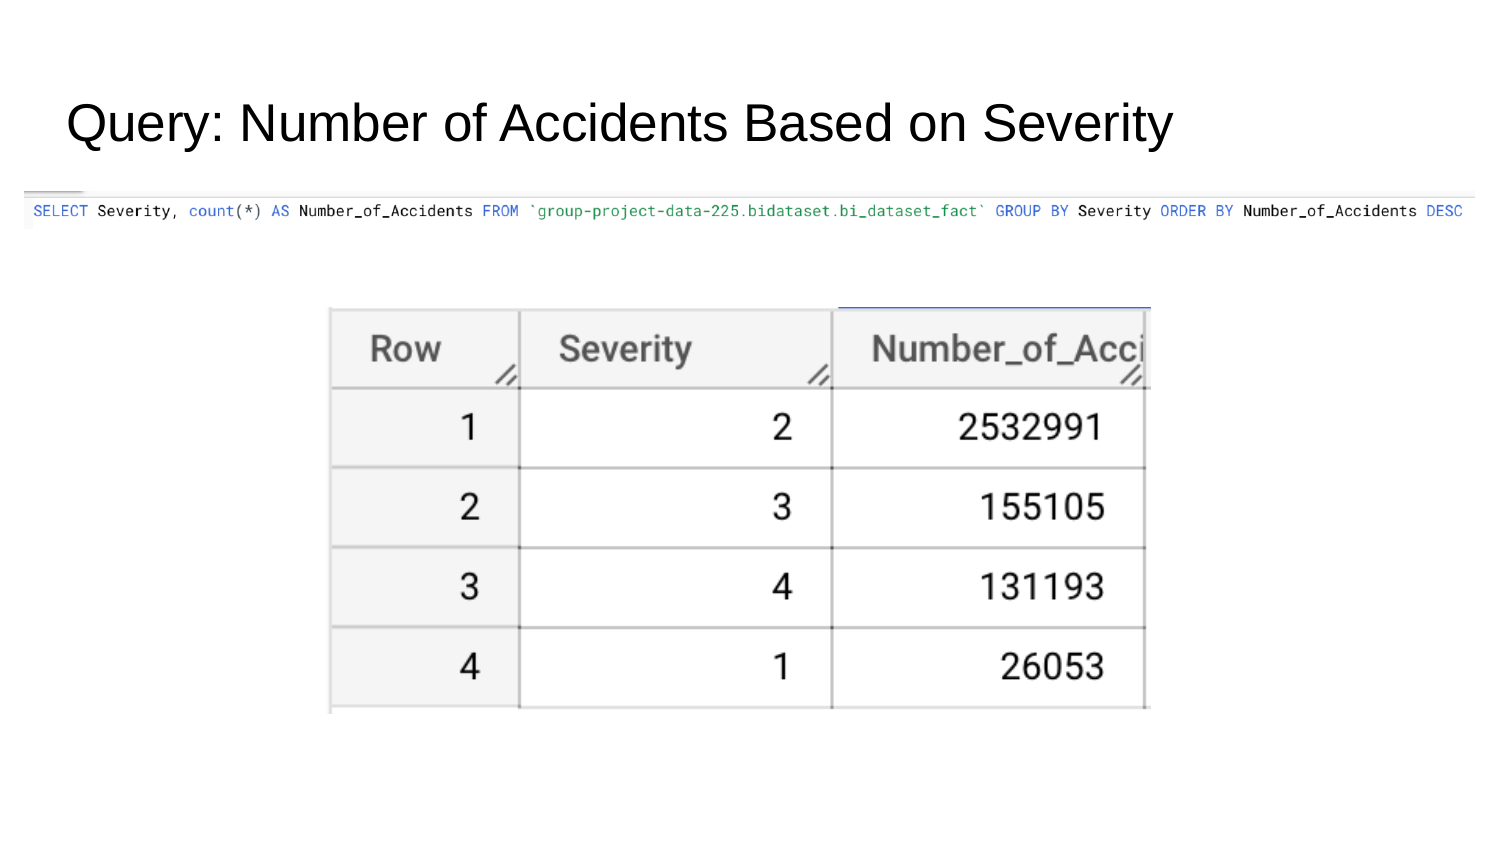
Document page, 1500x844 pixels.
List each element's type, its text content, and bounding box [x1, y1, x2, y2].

title Query: Number of Accidents Based on Severity [51, 72, 1449, 167]
picture [325, 307, 1152, 715]
picture [24, 191, 1476, 229]
